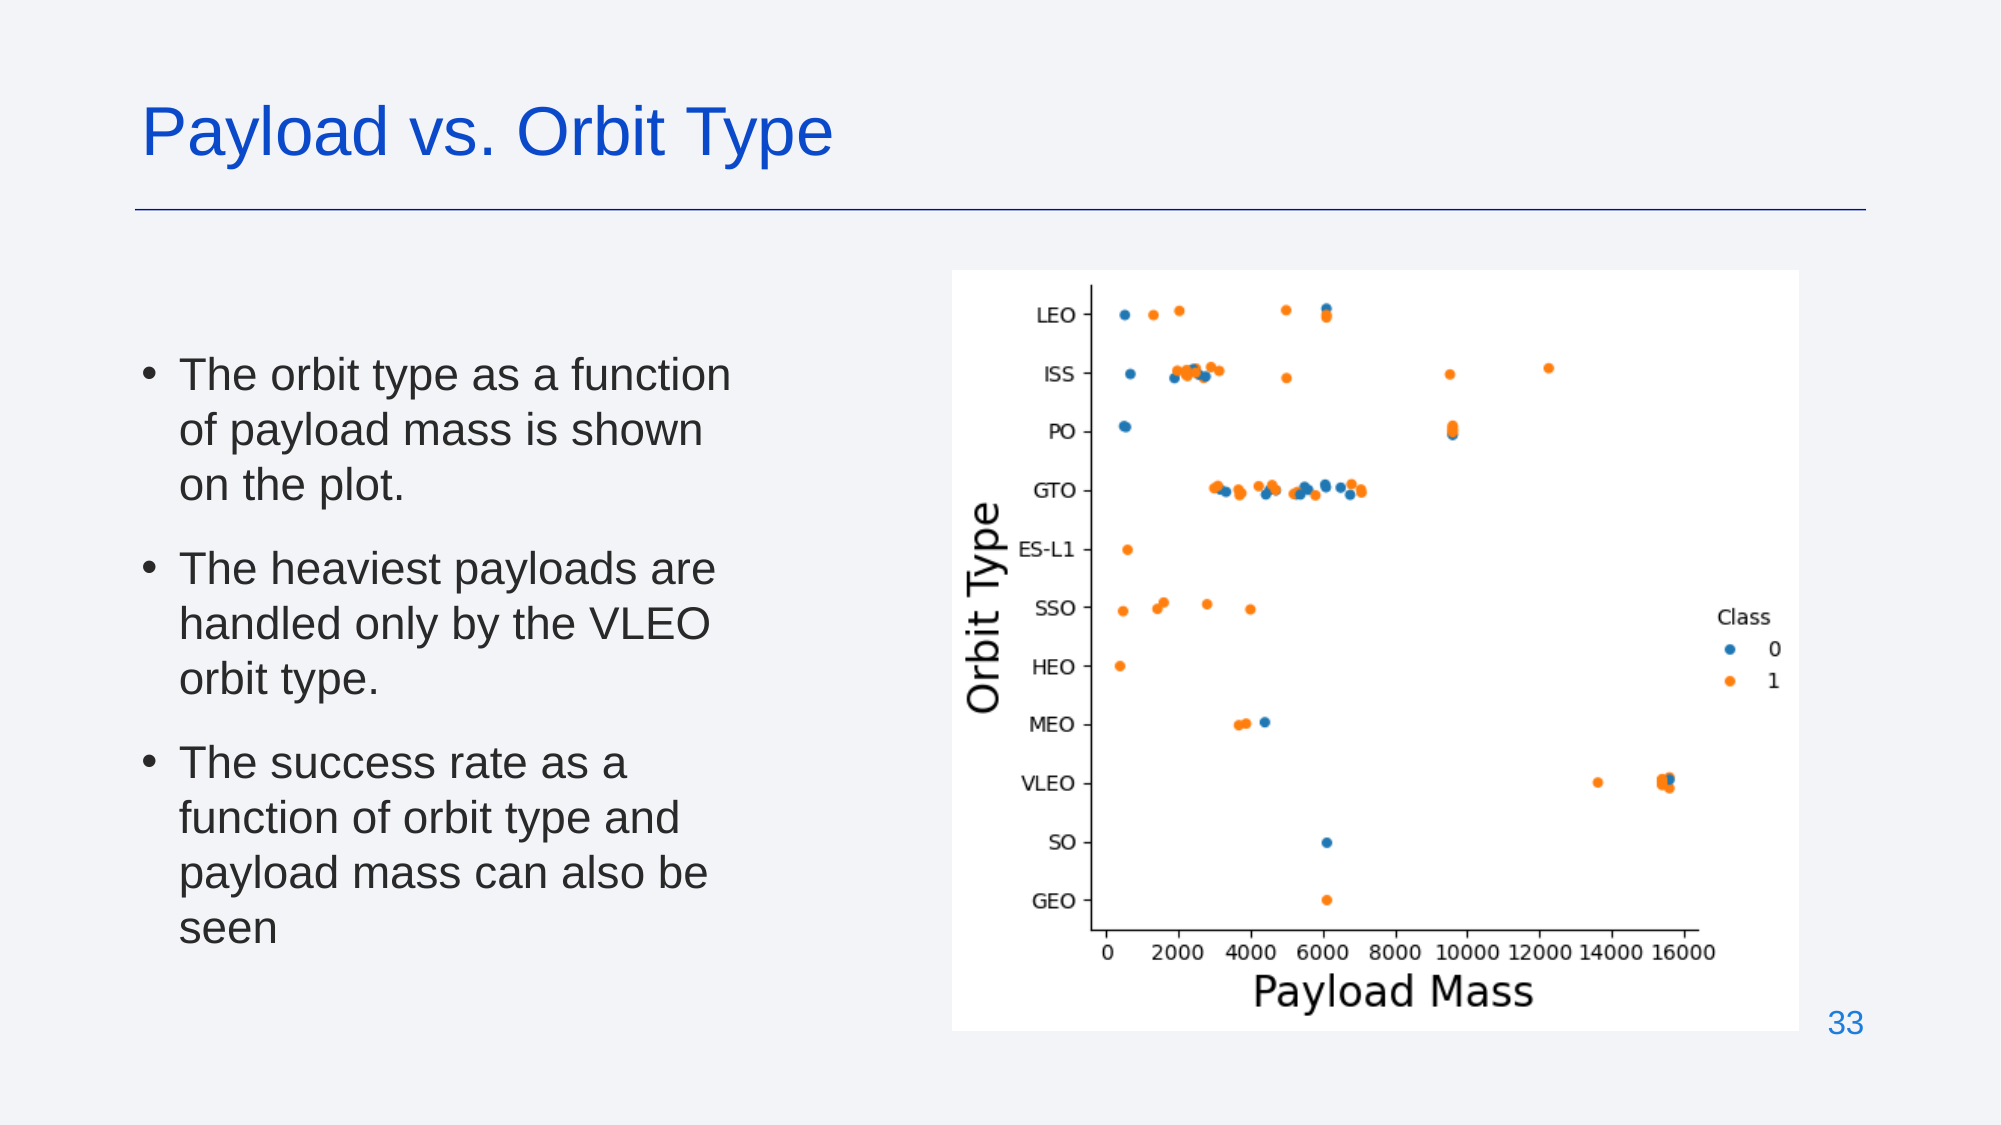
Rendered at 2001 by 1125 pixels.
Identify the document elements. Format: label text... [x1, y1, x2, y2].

text_box Payload vs. Orbit Type [126, 88, 1852, 179]
slide_number ‹#› [1429, 988, 1880, 1055]
picture [0, 0, 2001, 1125]
list The orbit type as a function of payload mass is shown on the plot. The heaviest payloads are handled only by the VLEO orbit type. The success rate as a function of orbit type and payload mass can also be seen [126, 337, 772, 963]
